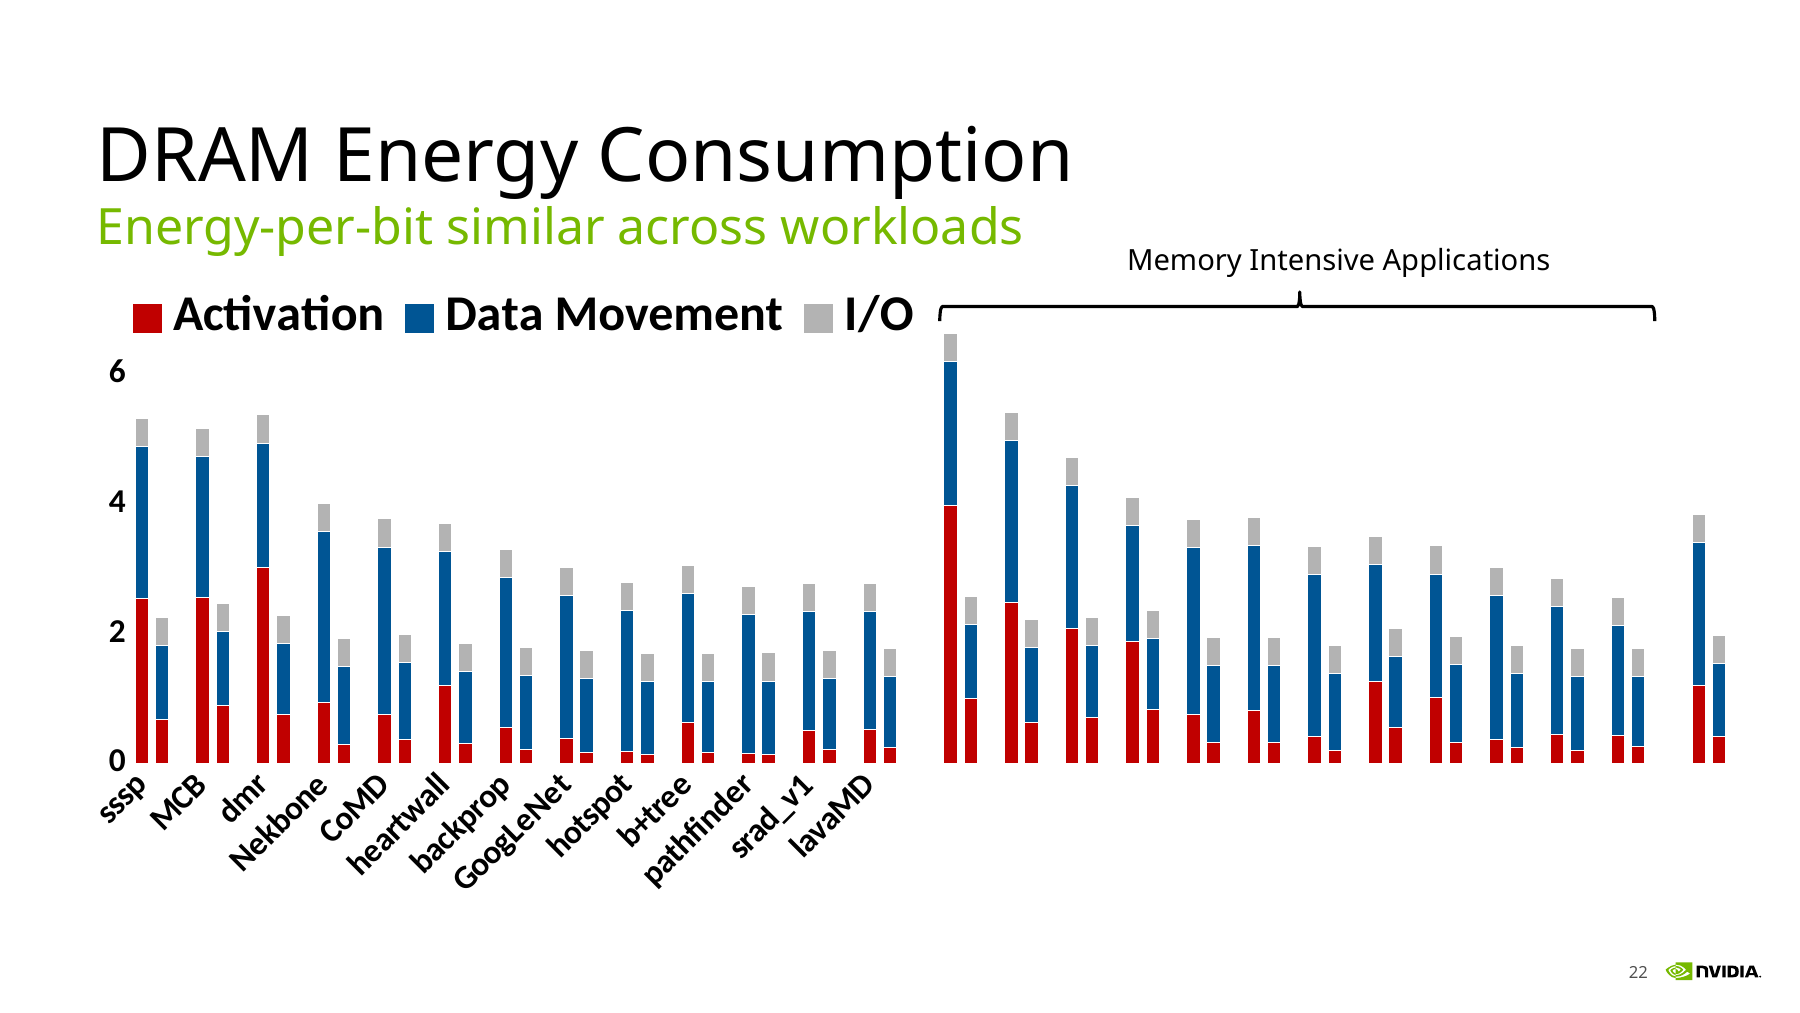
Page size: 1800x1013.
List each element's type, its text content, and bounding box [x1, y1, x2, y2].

chart [32, 267, 1757, 1013]
title DRAM Energy Consumption [81, 108, 1719, 193]
list Energy-per-bit similar across workloads [81, 193, 1719, 263]
text_box Memory Intensive Applications [1004, 234, 1674, 263]
